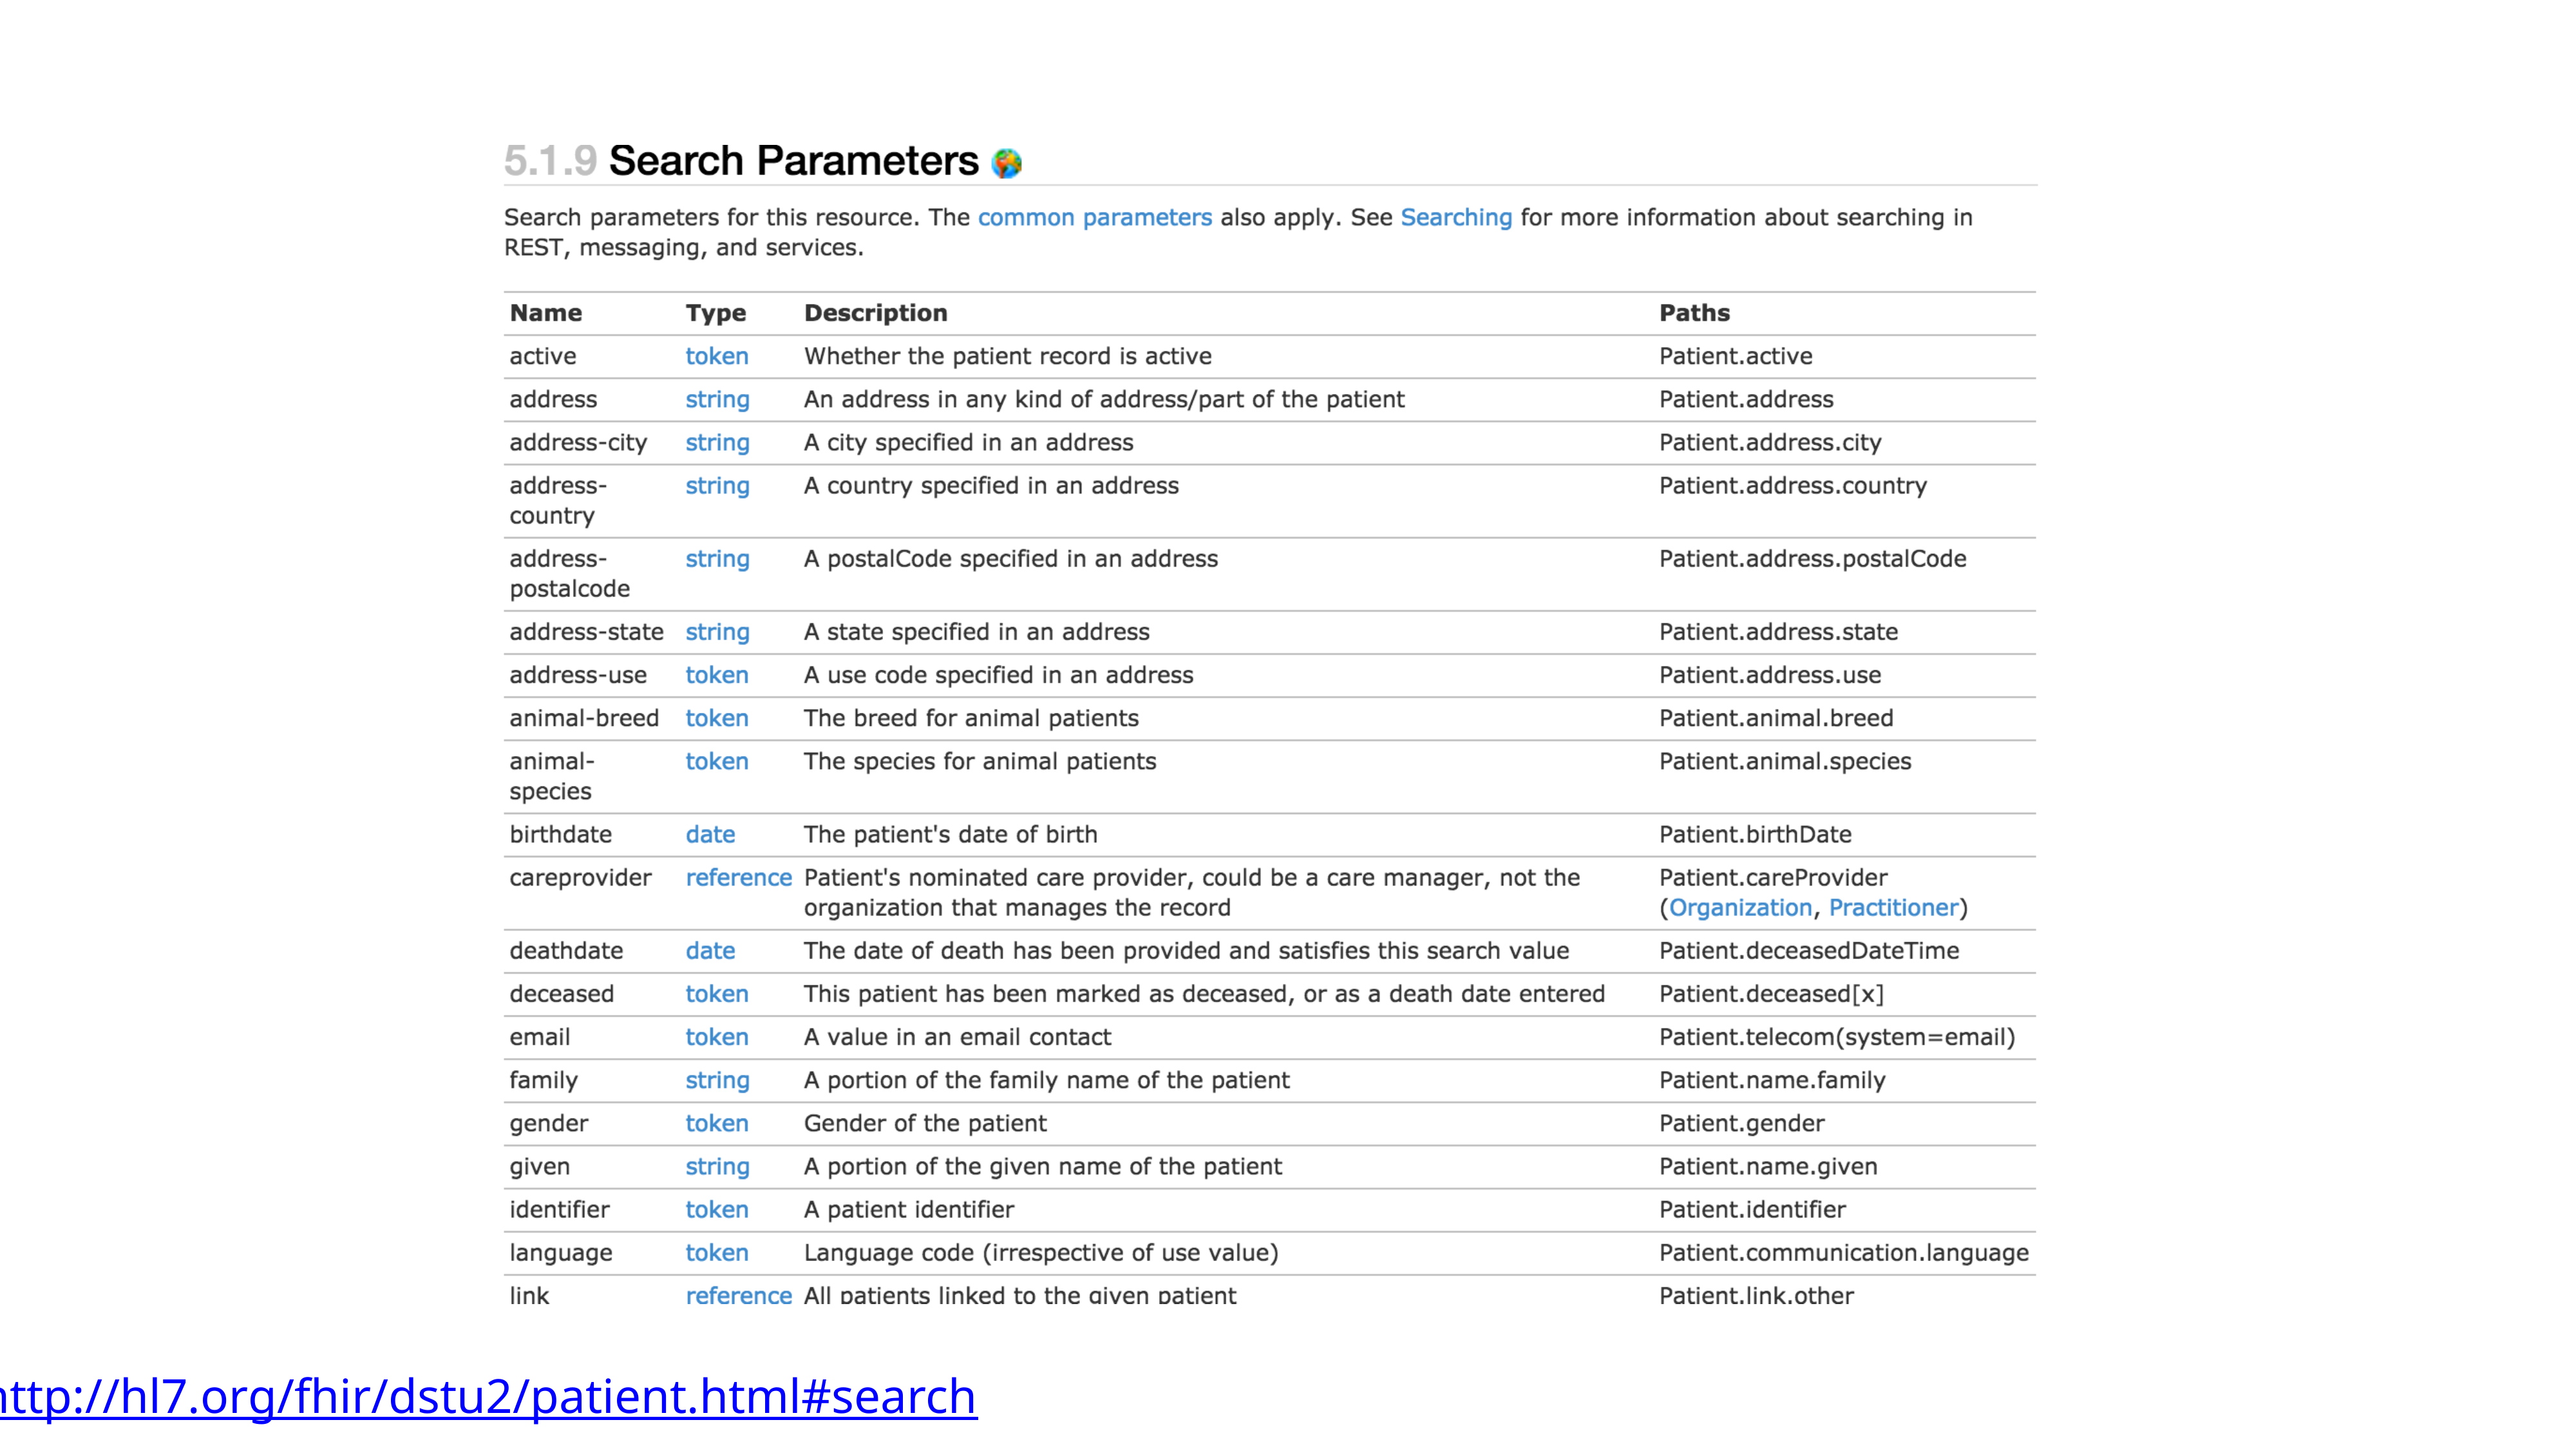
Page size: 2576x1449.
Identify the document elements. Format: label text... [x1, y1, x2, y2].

picture [478, 145, 2098, 1304]
text_box http://hl7.org/fhir/dstu2/patient.html#search [0, 1360, 983, 1435]
